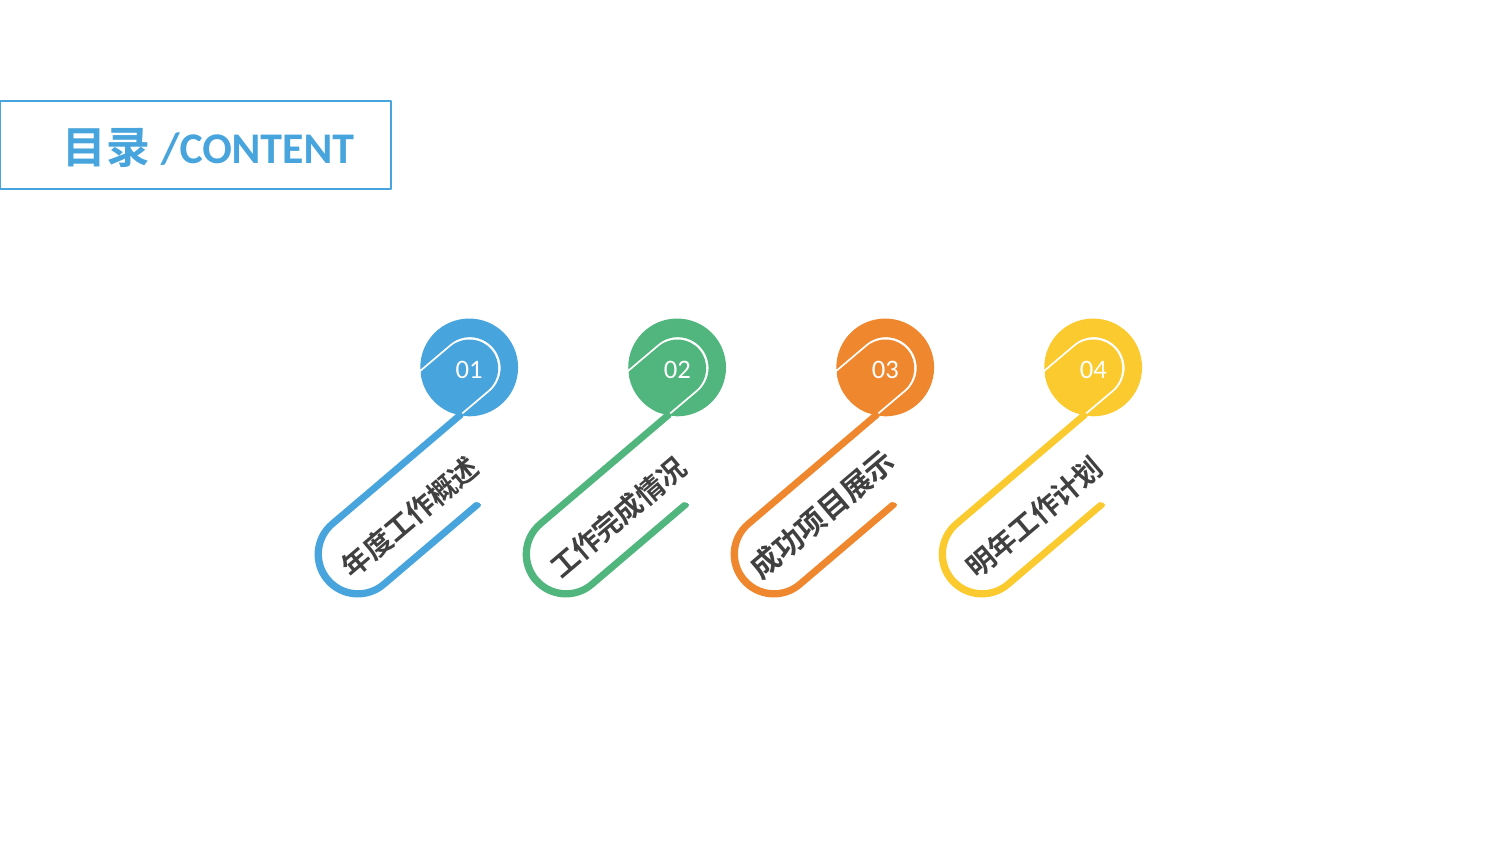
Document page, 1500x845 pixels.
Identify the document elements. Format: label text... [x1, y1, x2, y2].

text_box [509, 318, 716, 555]
text_box [0, 99, 393, 191]
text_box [717, 318, 924, 555]
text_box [925, 318, 1143, 555]
text_box 目录/CONTENT [42, 112, 375, 180]
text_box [301, 318, 508, 555]
